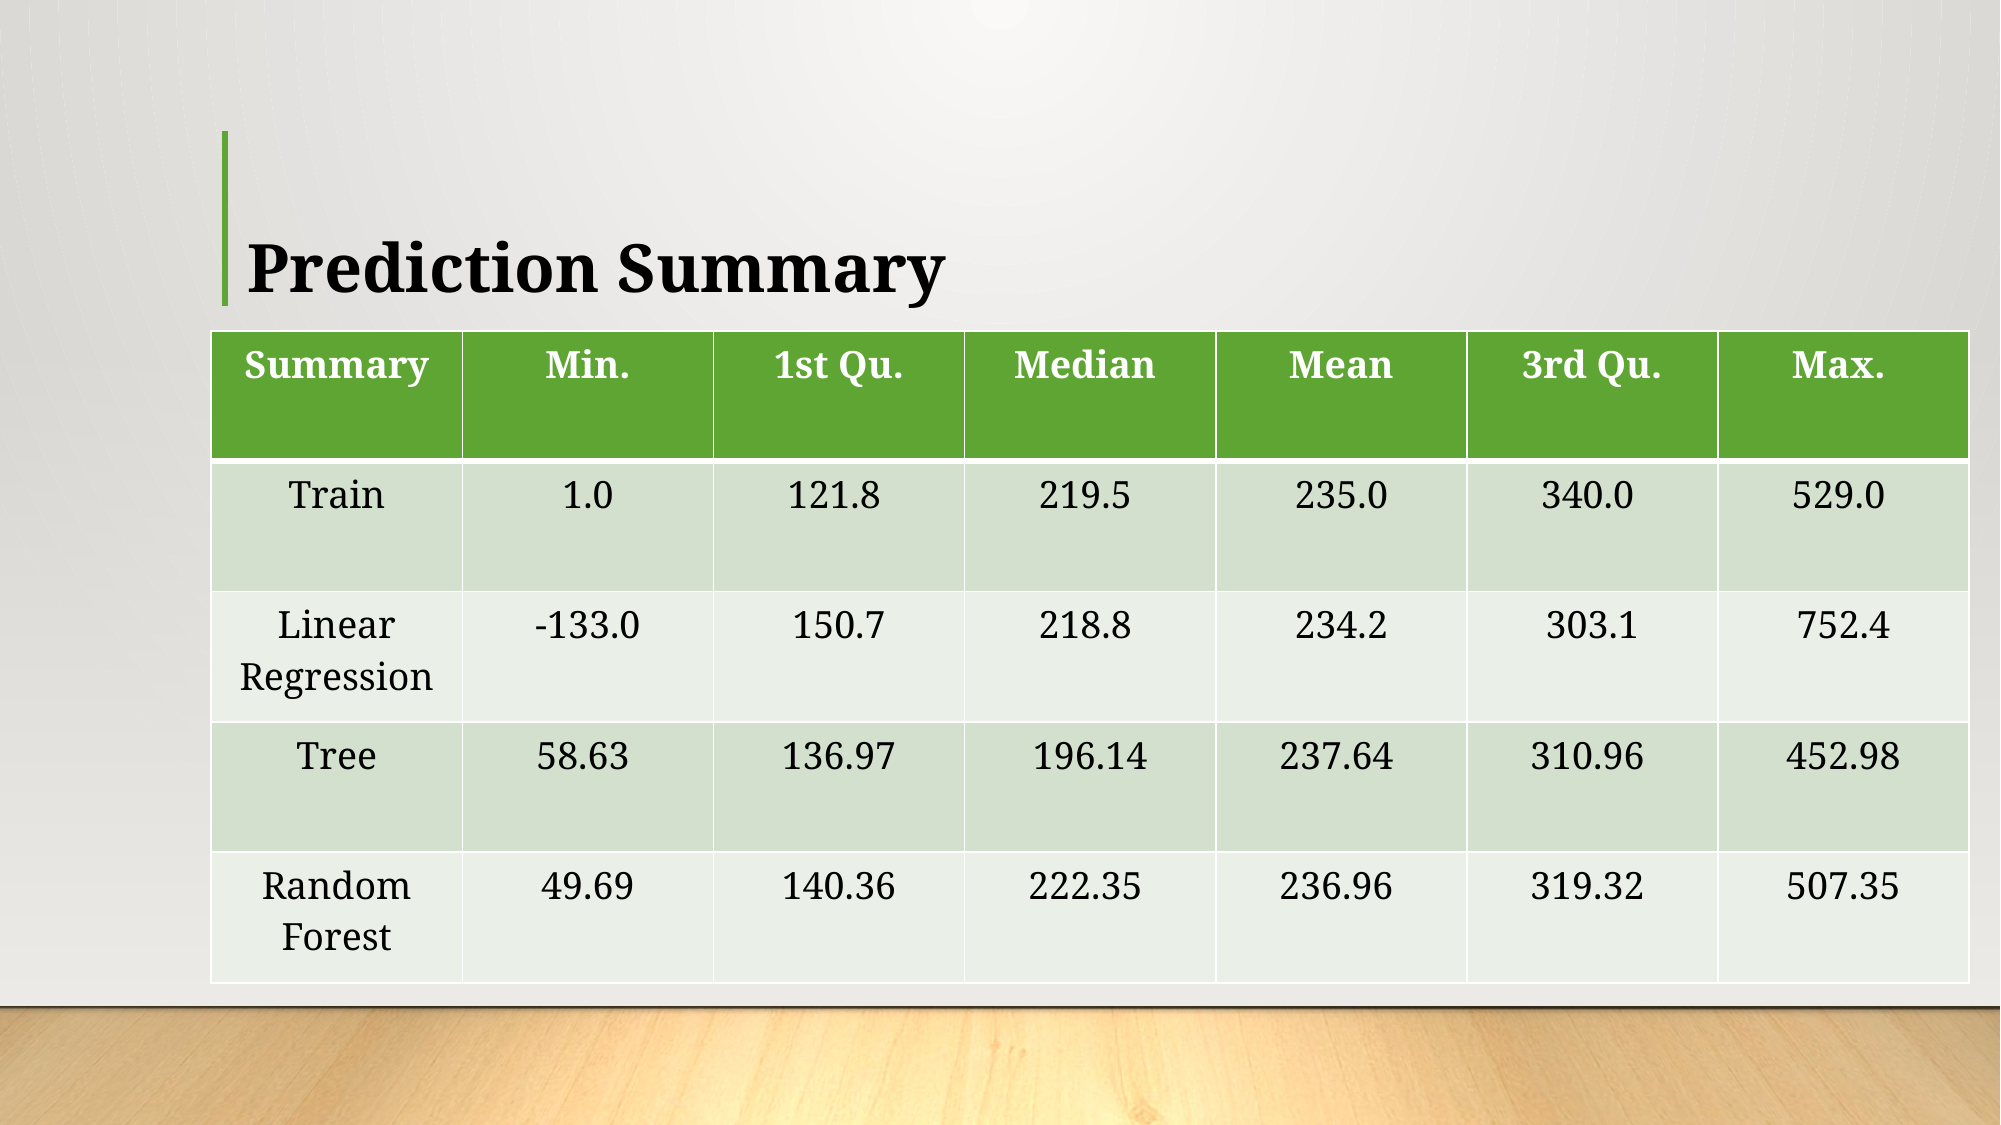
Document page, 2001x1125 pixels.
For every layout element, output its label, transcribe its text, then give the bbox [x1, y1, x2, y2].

table_cell 303.1 [1468, 592, 1717, 721]
table_header Median [965, 332, 1215, 458]
table_cell 310.96 [1468, 723, 1717, 851]
table_header Mean [1217, 332, 1466, 458]
table_cell -133.0 [463, 592, 713, 721]
table_cell 319.32 [1468, 853, 1717, 982]
table_cell 218.8 [965, 592, 1215, 721]
table_cell 196.14 [965, 723, 1215, 851]
table_cell 140.36 [714, 853, 964, 982]
table_header 3rd Qu. [1468, 332, 1717, 458]
table_cell 452.98 [1719, 723, 1968, 851]
table_cell 136.97 [714, 723, 964, 851]
table_cell Random Forest [212, 853, 462, 982]
table_cell 234.2 [1217, 592, 1466, 721]
table_cell 58.63 [463, 723, 713, 851]
table_header Summary [212, 332, 462, 458]
table_cell 150.7 [714, 592, 964, 721]
table_header Min. [463, 332, 713, 458]
table_cell Tree [212, 723, 462, 851]
table_cell Linear Regression [212, 592, 462, 721]
table_cell 121.8 [714, 464, 964, 591]
table_cell Train [212, 464, 462, 591]
table_cell 752.4 [1719, 592, 1968, 721]
title Prediction Summary [232, 142, 1795, 315]
table_cell 340.0 [1468, 464, 1717, 591]
table_header Max. [1719, 332, 1968, 458]
table_header 1st Qu. [714, 332, 964, 458]
table_cell 219.5 [965, 464, 1215, 591]
picture [0, 1006, 2000, 1125]
table_cell 222.35 [965, 853, 1215, 982]
table_cell 237.64 [1217, 723, 1466, 851]
table_cell 1.0 [463, 464, 713, 591]
table_cell 236.96 [1217, 853, 1466, 982]
table_cell 529.0 [1719, 464, 1968, 591]
table_cell 49.69 [463, 853, 713, 982]
table_cell 235.0 [1217, 464, 1466, 591]
table_cell 507.35 [1719, 853, 1968, 982]
